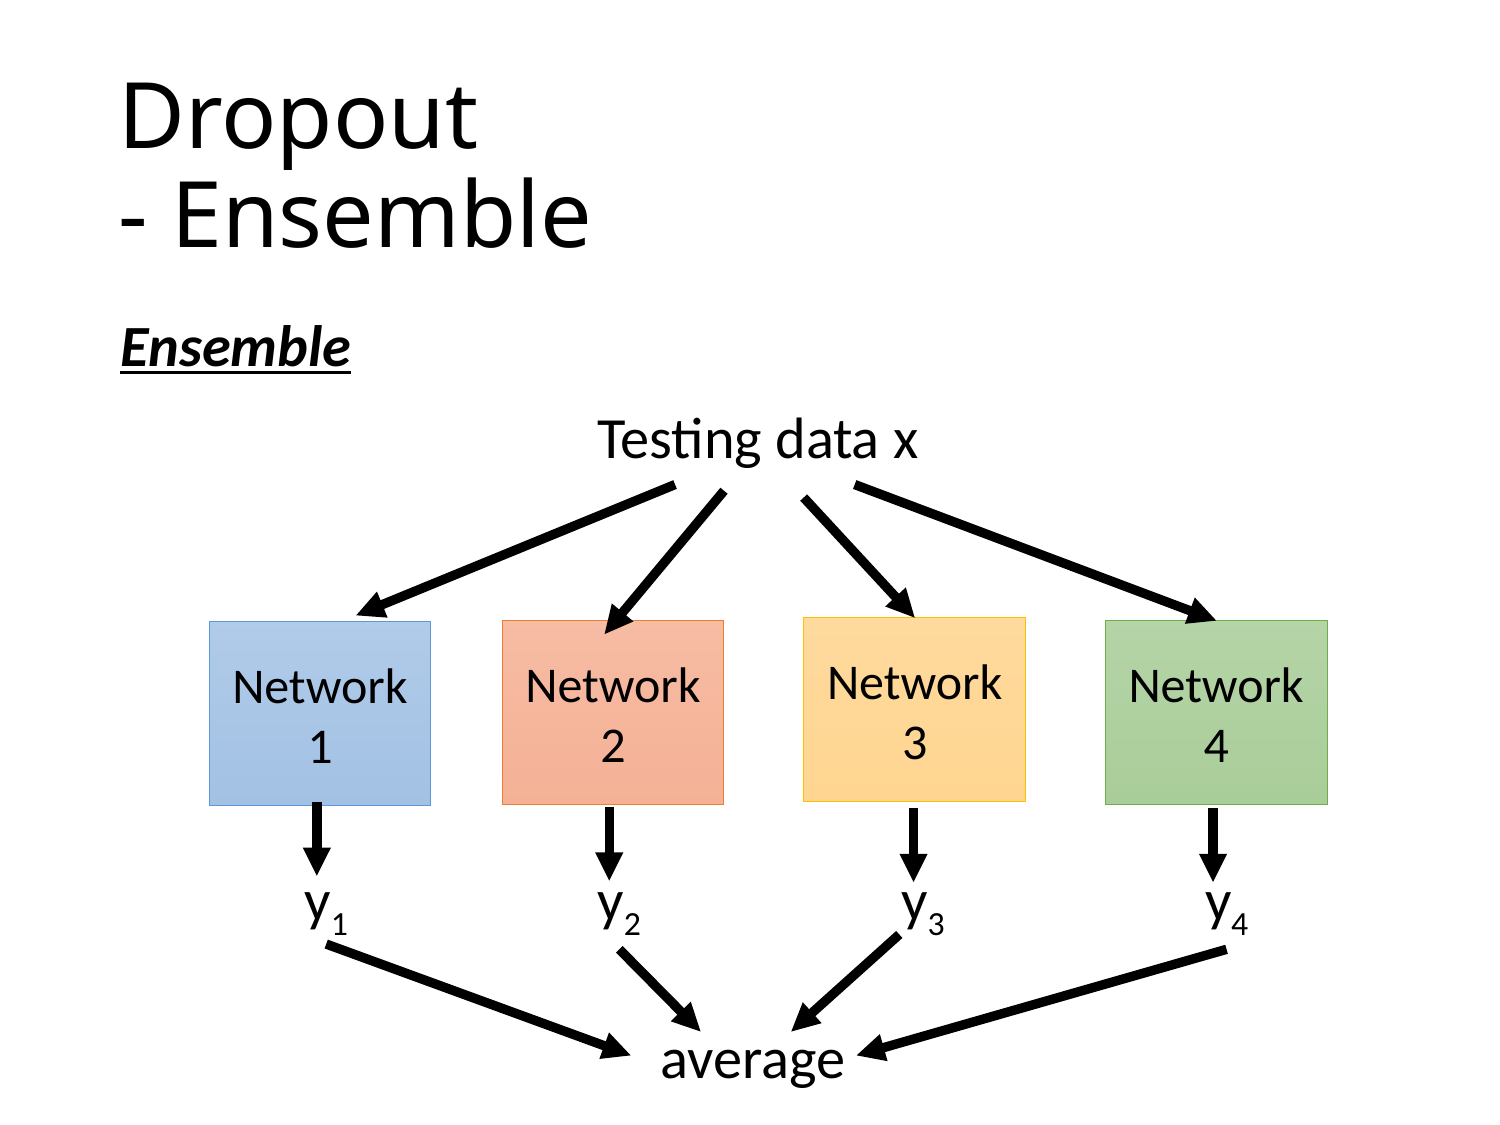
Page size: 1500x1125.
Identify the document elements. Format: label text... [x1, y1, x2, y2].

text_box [604, 490, 724, 635]
text_box Network 2 [502, 620, 724, 805]
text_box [356, 484, 676, 616]
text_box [856, 940, 1227, 1056]
text_box Testing data x [582, 393, 987, 478]
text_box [326, 944, 631, 1056]
text_box Network 3 [803, 618, 1026, 802]
text_box y2 [557, 854, 682, 944]
text_box y4 [1164, 854, 1289, 950]
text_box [791, 934, 900, 1032]
title Dropout - Ensemble [103, 59, 1397, 278]
text_box Ensemble [105, 301, 470, 386]
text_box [803, 497, 854, 618]
text_box y3 [860, 854, 985, 940]
text_box y1 [264, 854, 389, 950]
text_box average [551, 1012, 955, 1098]
text_box Network 1 [209, 621, 431, 806]
text_box Network 4 [1105, 620, 1328, 805]
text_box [619, 940, 701, 1032]
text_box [854, 484, 1217, 621]
